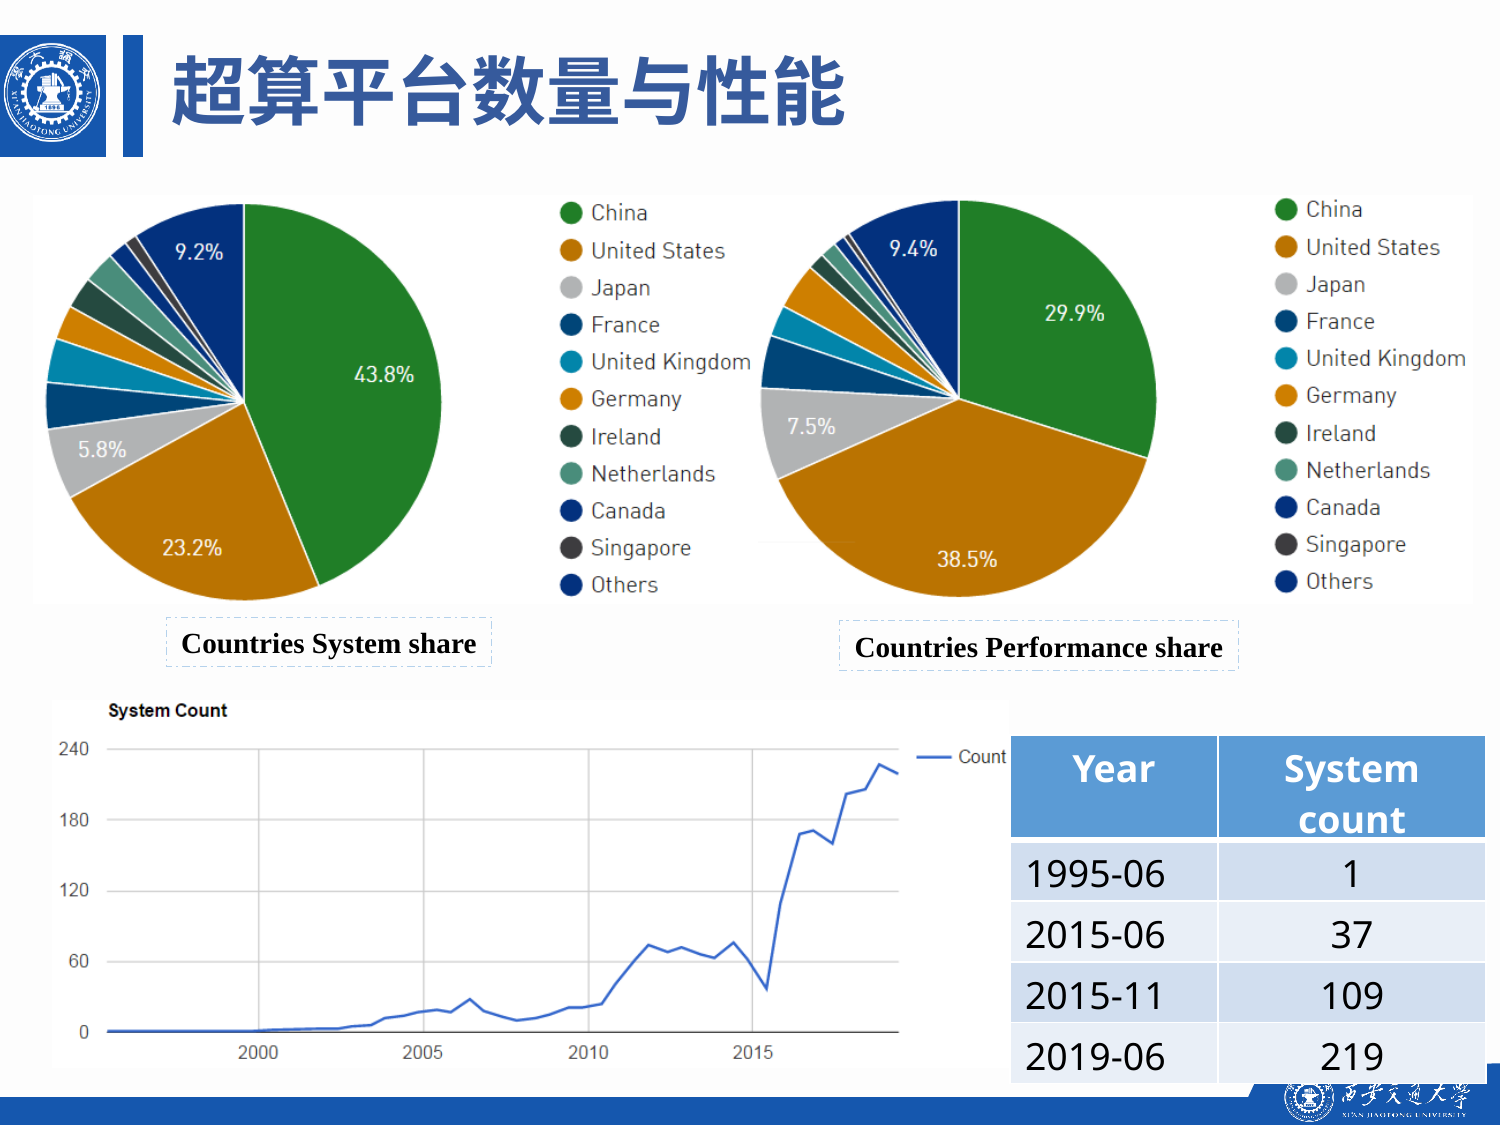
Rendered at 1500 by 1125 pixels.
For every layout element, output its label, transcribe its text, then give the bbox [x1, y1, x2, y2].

table_cell 1 [1219, 843, 1485, 900]
table_cell 1995-06 [1011, 843, 1217, 900]
table_cell 2015-11 [1011, 963, 1217, 1022]
table_header System count [1219, 736, 1485, 837]
table_cell 219 [1219, 1023, 1485, 1083]
text_box Countries System share [166, 617, 492, 667]
picture [52, 700, 1009, 1068]
text_box Countries Performance share [839, 620, 1239, 671]
picture [33, 195, 1473, 604]
table_cell 2019-06 [1011, 1023, 1217, 1083]
table_cell 109 [1219, 963, 1485, 1022]
text_box 超算平台数量与性能 [156, 37, 861, 142]
table_cell 2015-06 [1011, 902, 1217, 961]
table_cell 37 [1219, 902, 1485, 961]
table_header Year [1011, 736, 1217, 837]
